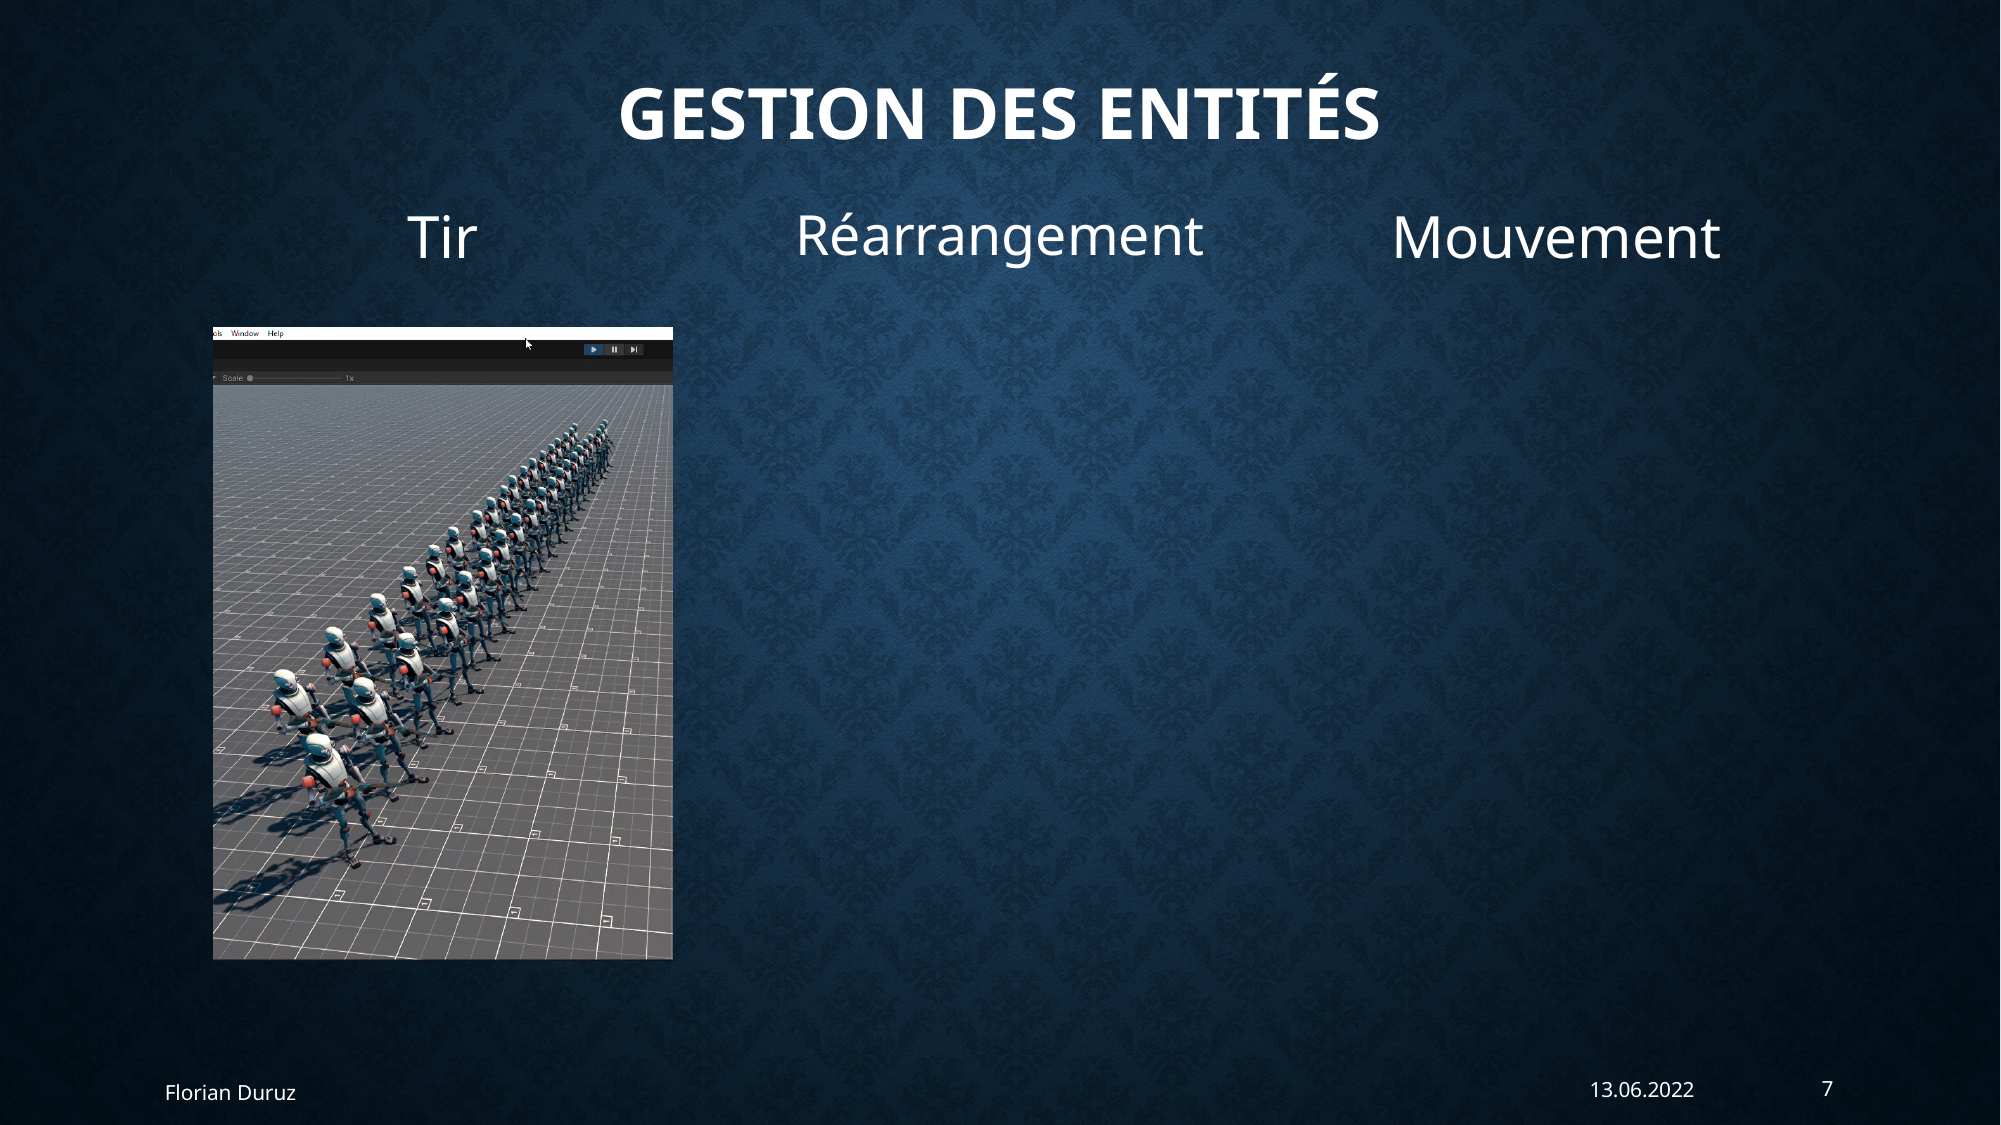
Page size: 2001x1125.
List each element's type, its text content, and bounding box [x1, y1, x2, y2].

list Tir [212, 179, 674, 295]
text_box 7 [1724, 1059, 1849, 1120]
text_box Mouvement [1326, 179, 1787, 295]
text_box Réarrangement [769, 179, 1231, 295]
text_box Florian Duruz [149, 1062, 1245, 1122]
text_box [212, 325, 674, 962]
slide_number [1259, 1059, 1710, 1120]
title Gestion des entités [150, 8, 1850, 226]
